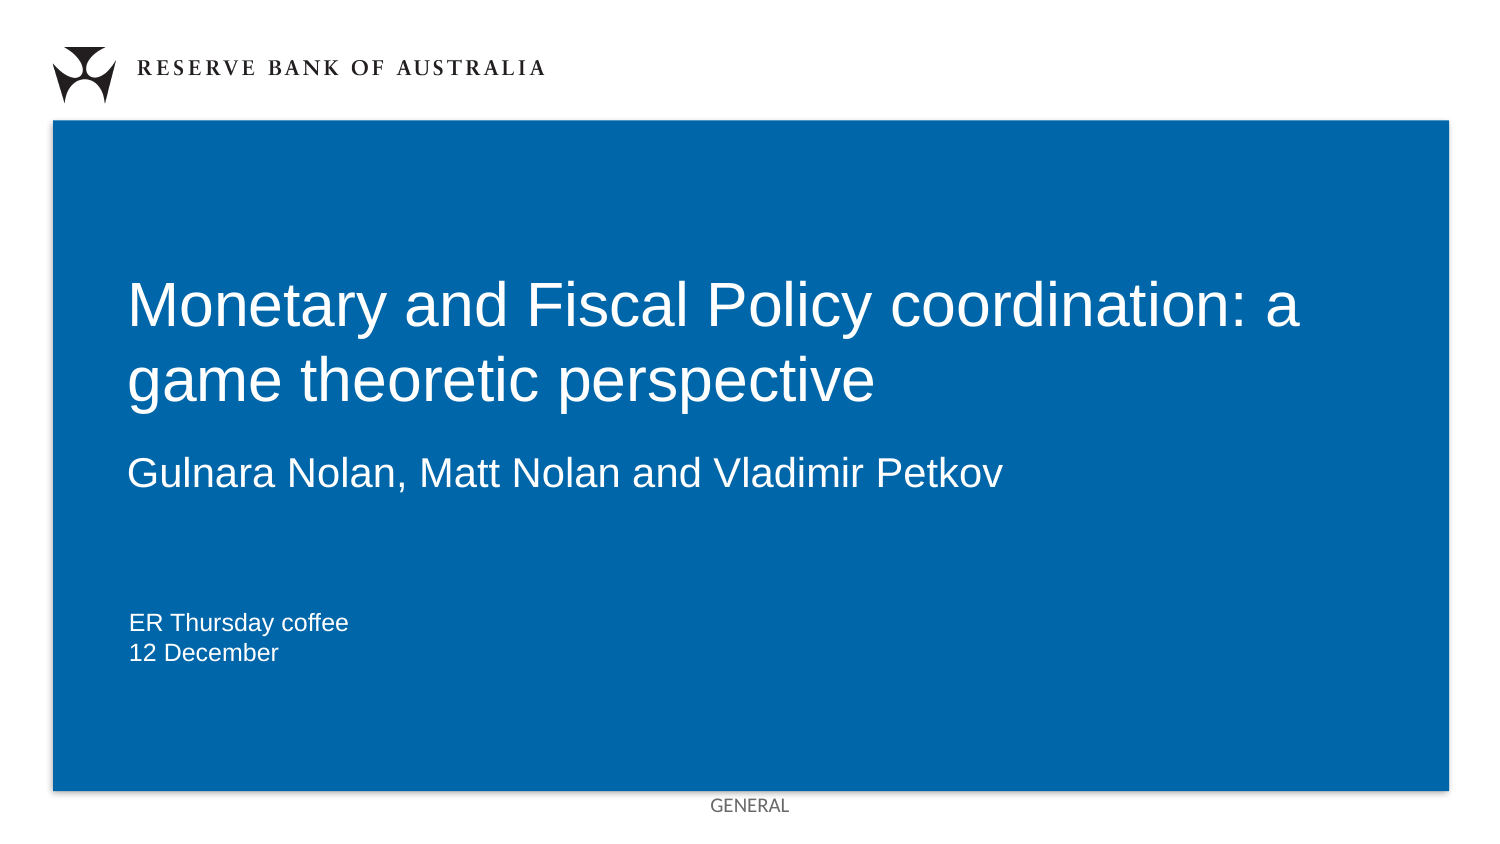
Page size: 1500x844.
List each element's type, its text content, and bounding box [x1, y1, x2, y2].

text_box ER Thursday coffee 12 December [114, 599, 632, 739]
picture [10, 4, 587, 146]
footer GENERAL [512, 764, 988, 825]
title Monetary and Fiscal Policy coordination: a game theoretic perspective [112, 256, 1388, 357]
subtitle Gulnara Nolan, Matt Nolan and Vladimir Petkov [111, 438, 1388, 596]
